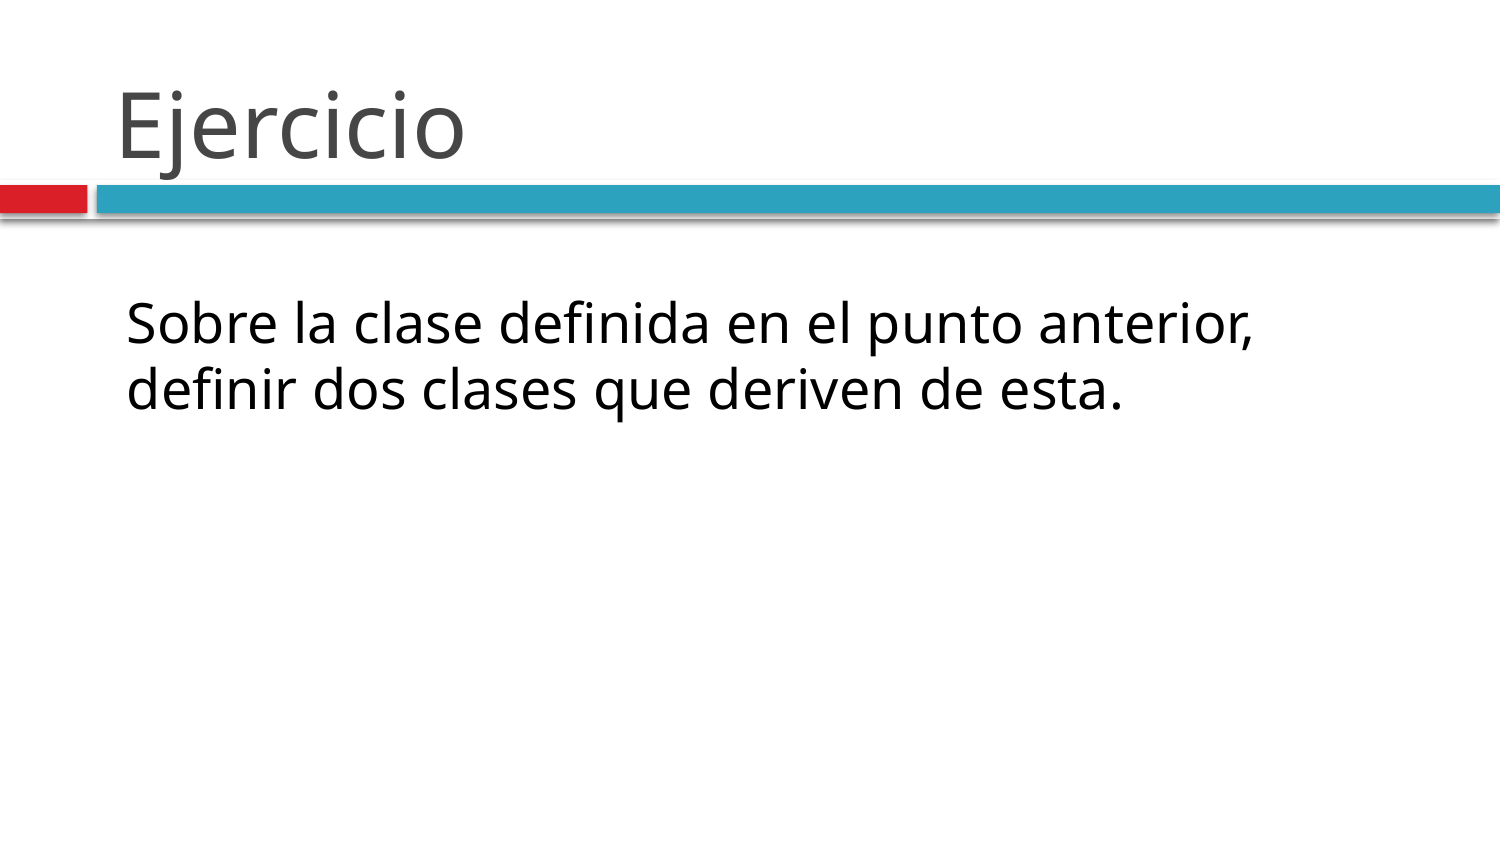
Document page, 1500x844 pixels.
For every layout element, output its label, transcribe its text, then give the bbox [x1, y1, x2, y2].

list Sobre la clase definida en el punto anterior, definir dos clases que deriven de esta. [112, 280, 1341, 481]
title Ejercicio [99, 19, 1438, 185]
